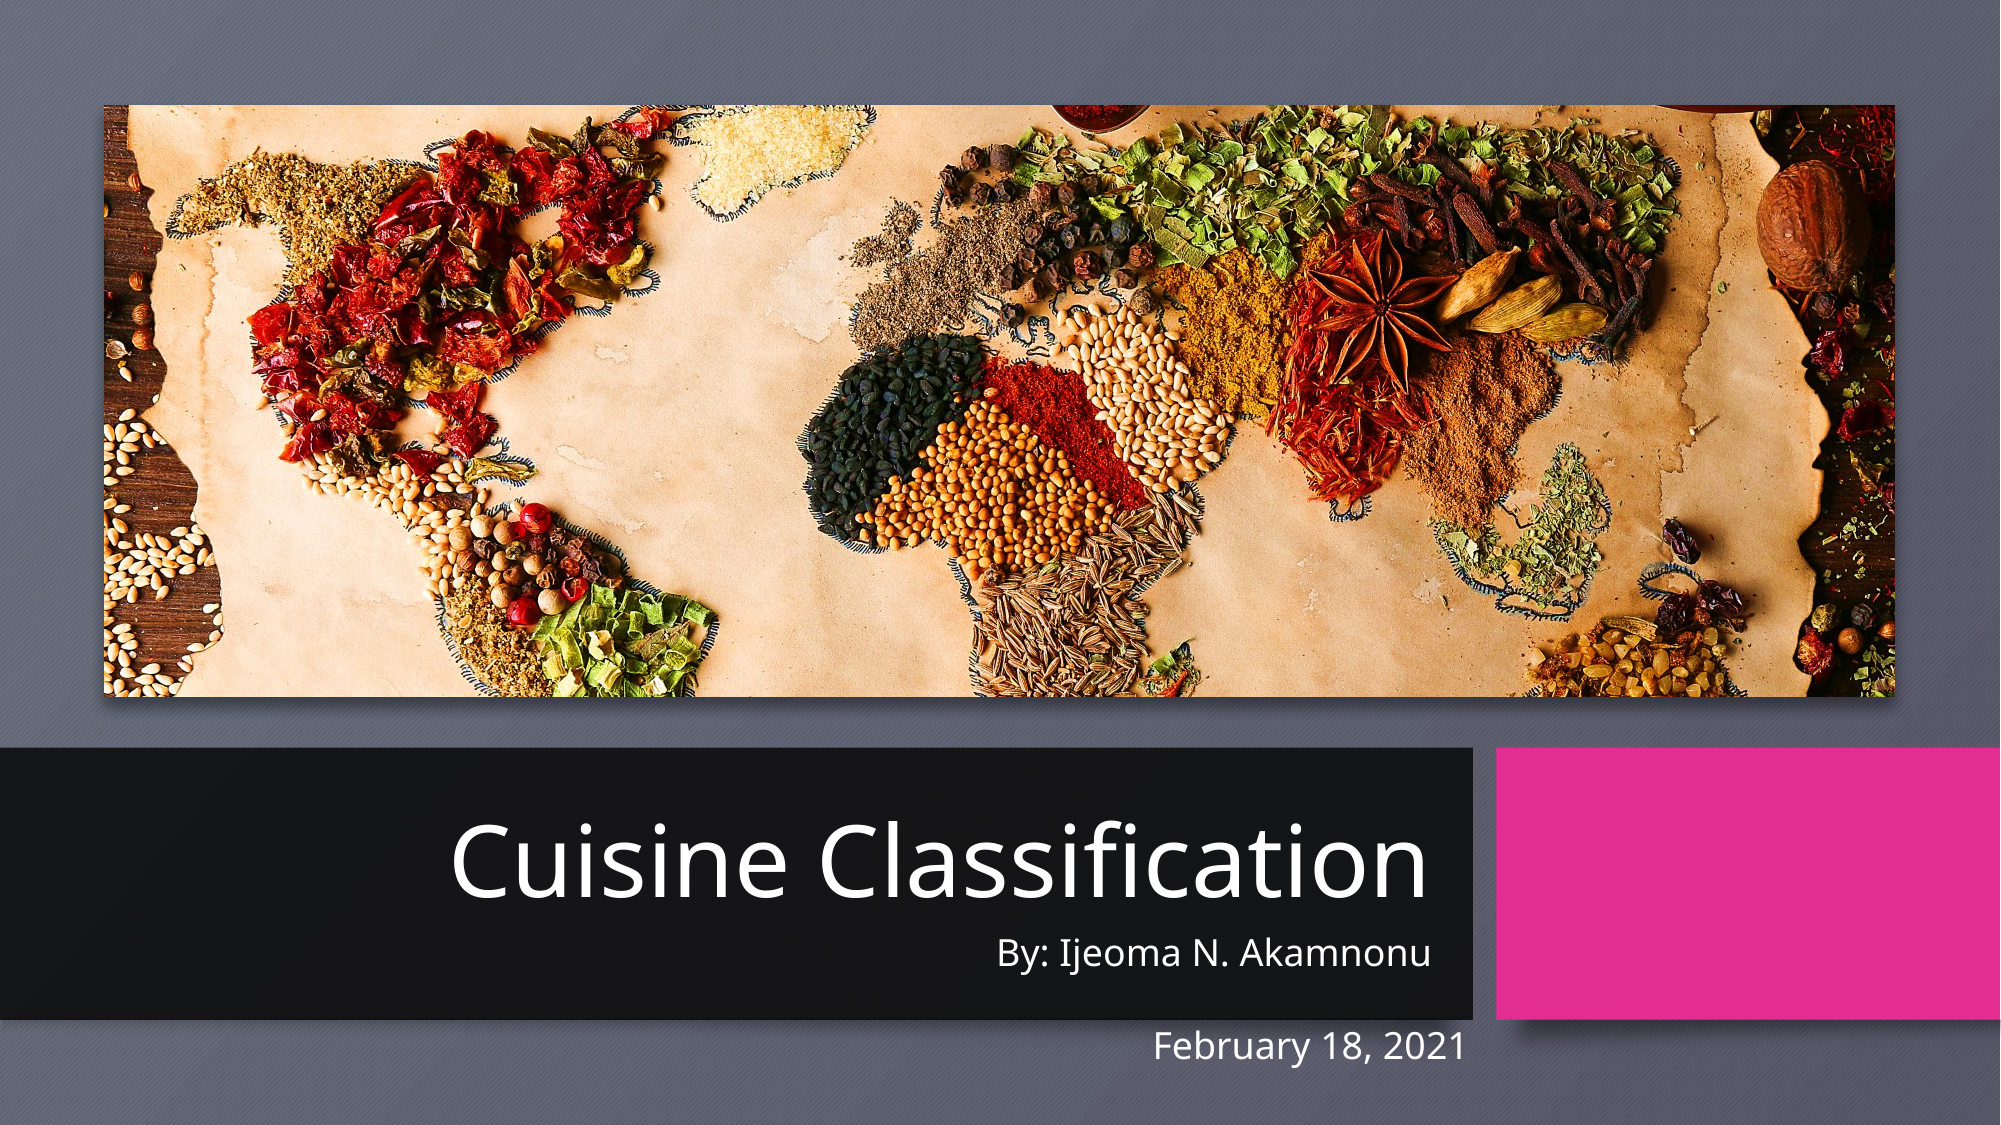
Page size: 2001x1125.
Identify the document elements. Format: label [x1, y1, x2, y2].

picture [103, 104, 1896, 698]
text_box [0, 0, 2000, 1125]
